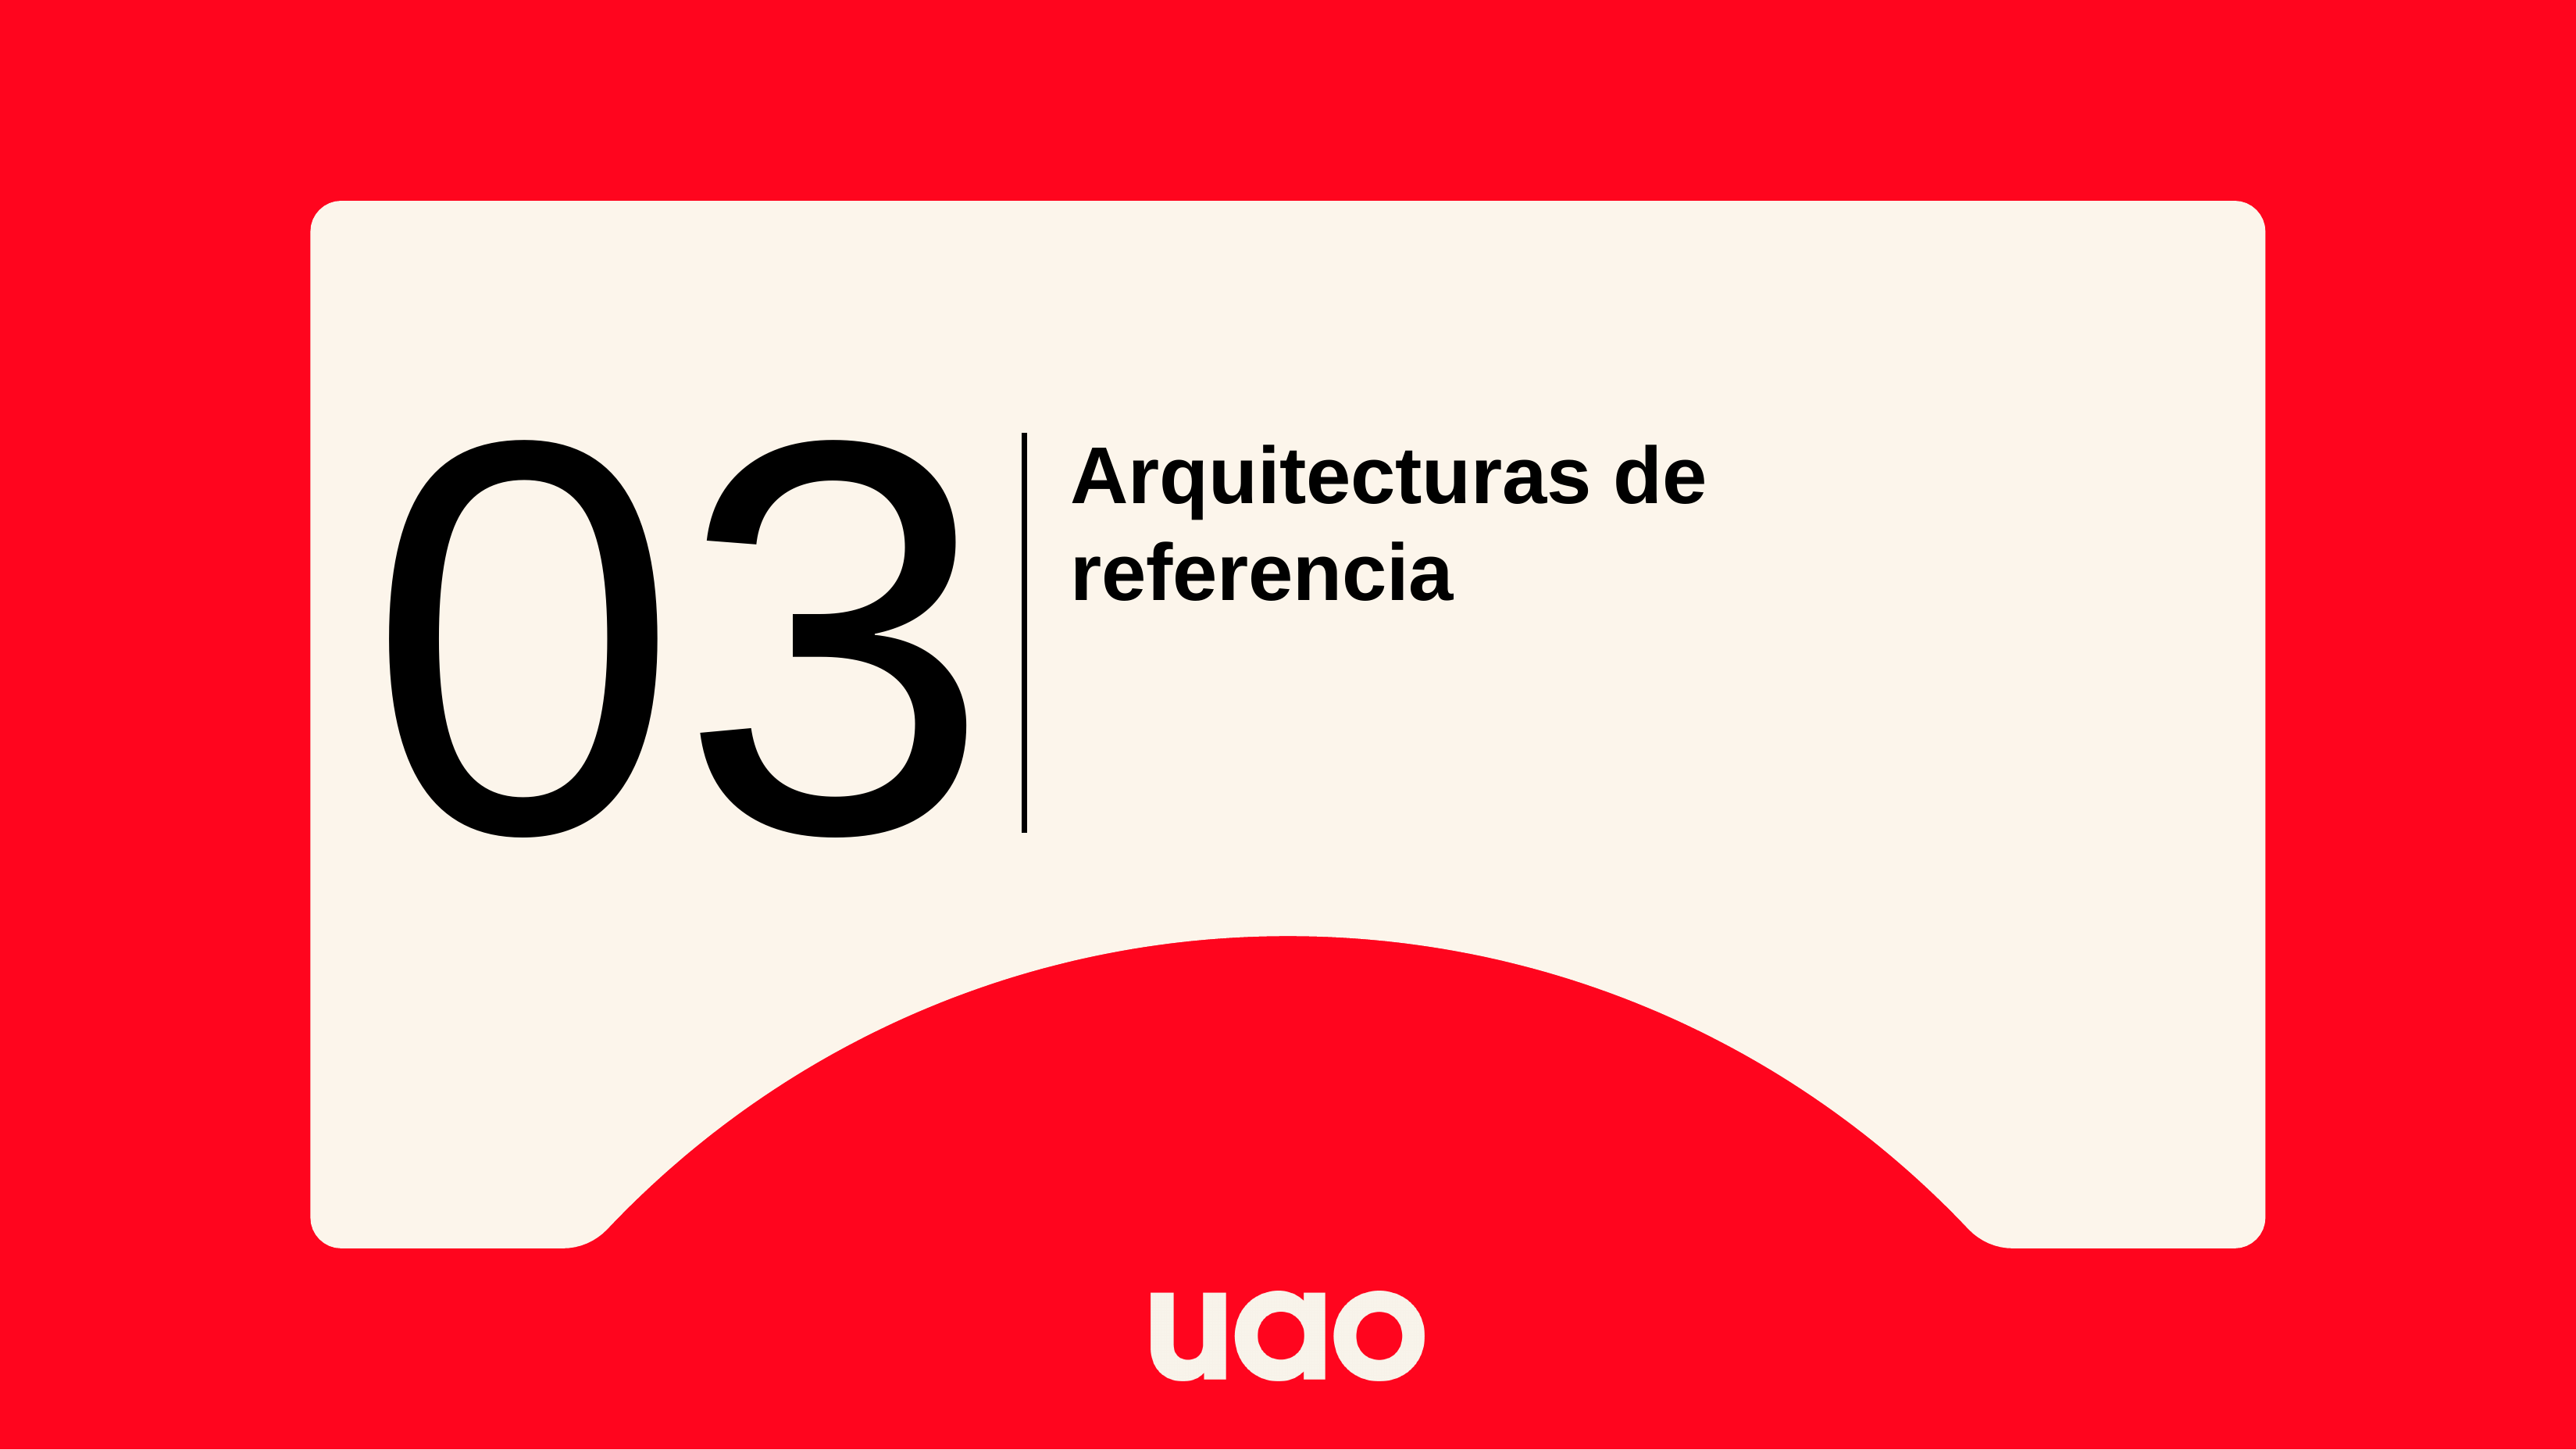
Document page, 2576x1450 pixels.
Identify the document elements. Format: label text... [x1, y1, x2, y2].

text_box Arquitecturas de referencia [1069, 421, 1835, 616]
picture [1151, 1291, 1425, 1381]
text_box 03 [366, 270, 994, 945]
